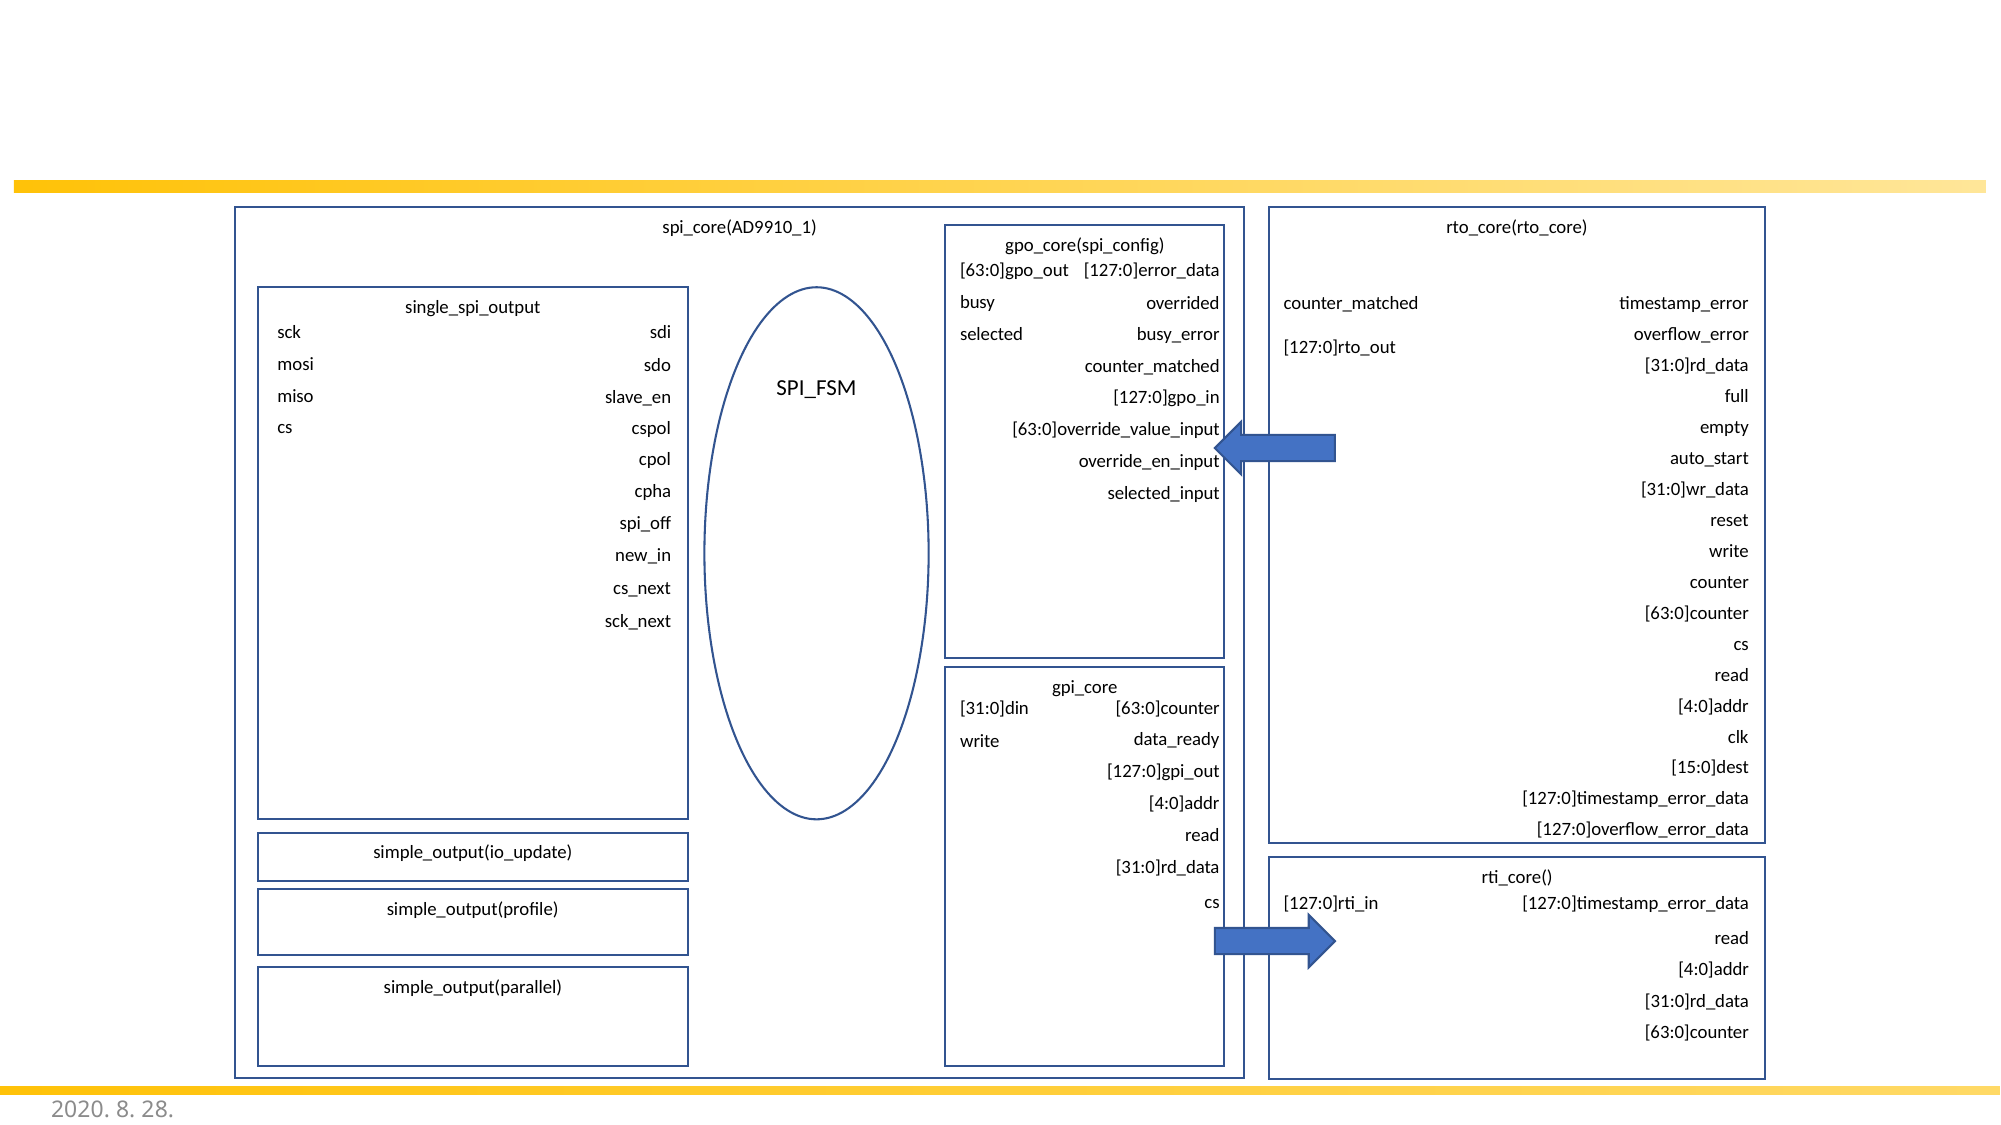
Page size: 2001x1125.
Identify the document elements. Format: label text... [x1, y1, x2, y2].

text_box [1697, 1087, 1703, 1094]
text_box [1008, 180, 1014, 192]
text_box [599, 180, 605, 192]
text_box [234, 207, 1766, 1080]
slide_number 2020. 8. 28. [36, 1078, 486, 1125]
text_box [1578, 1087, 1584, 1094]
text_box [1948, 1087, 1956, 1094]
